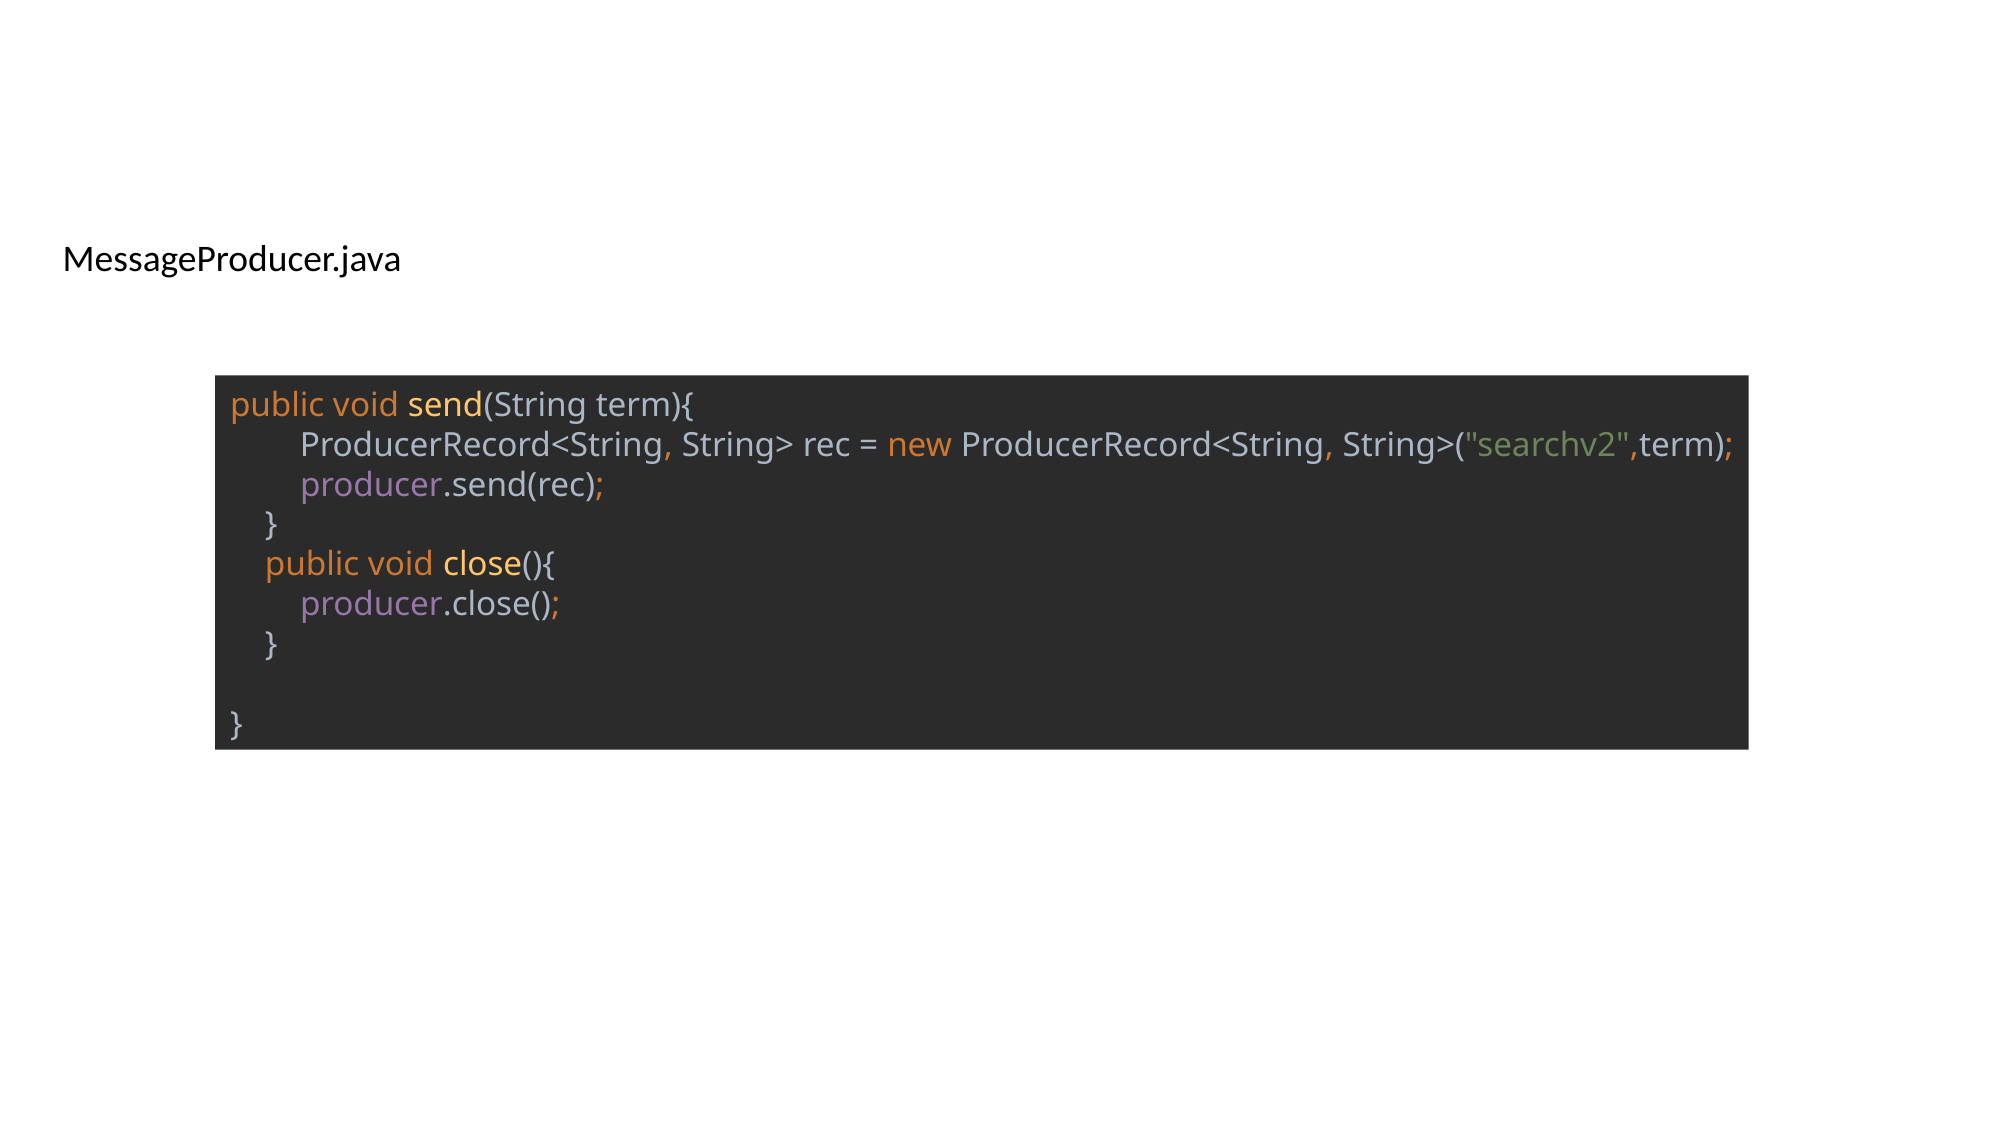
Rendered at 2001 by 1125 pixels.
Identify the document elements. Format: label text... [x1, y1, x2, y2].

text_box MessageProducer.java [47, 226, 417, 286]
text_box public void send(String term){ ProducerRecord<String, String> rec = new ProducerRecord<String, String>("searchv2",term); producer.send(rec); } public void close(){ producer.close(); } } [215, 375, 1749, 750]
